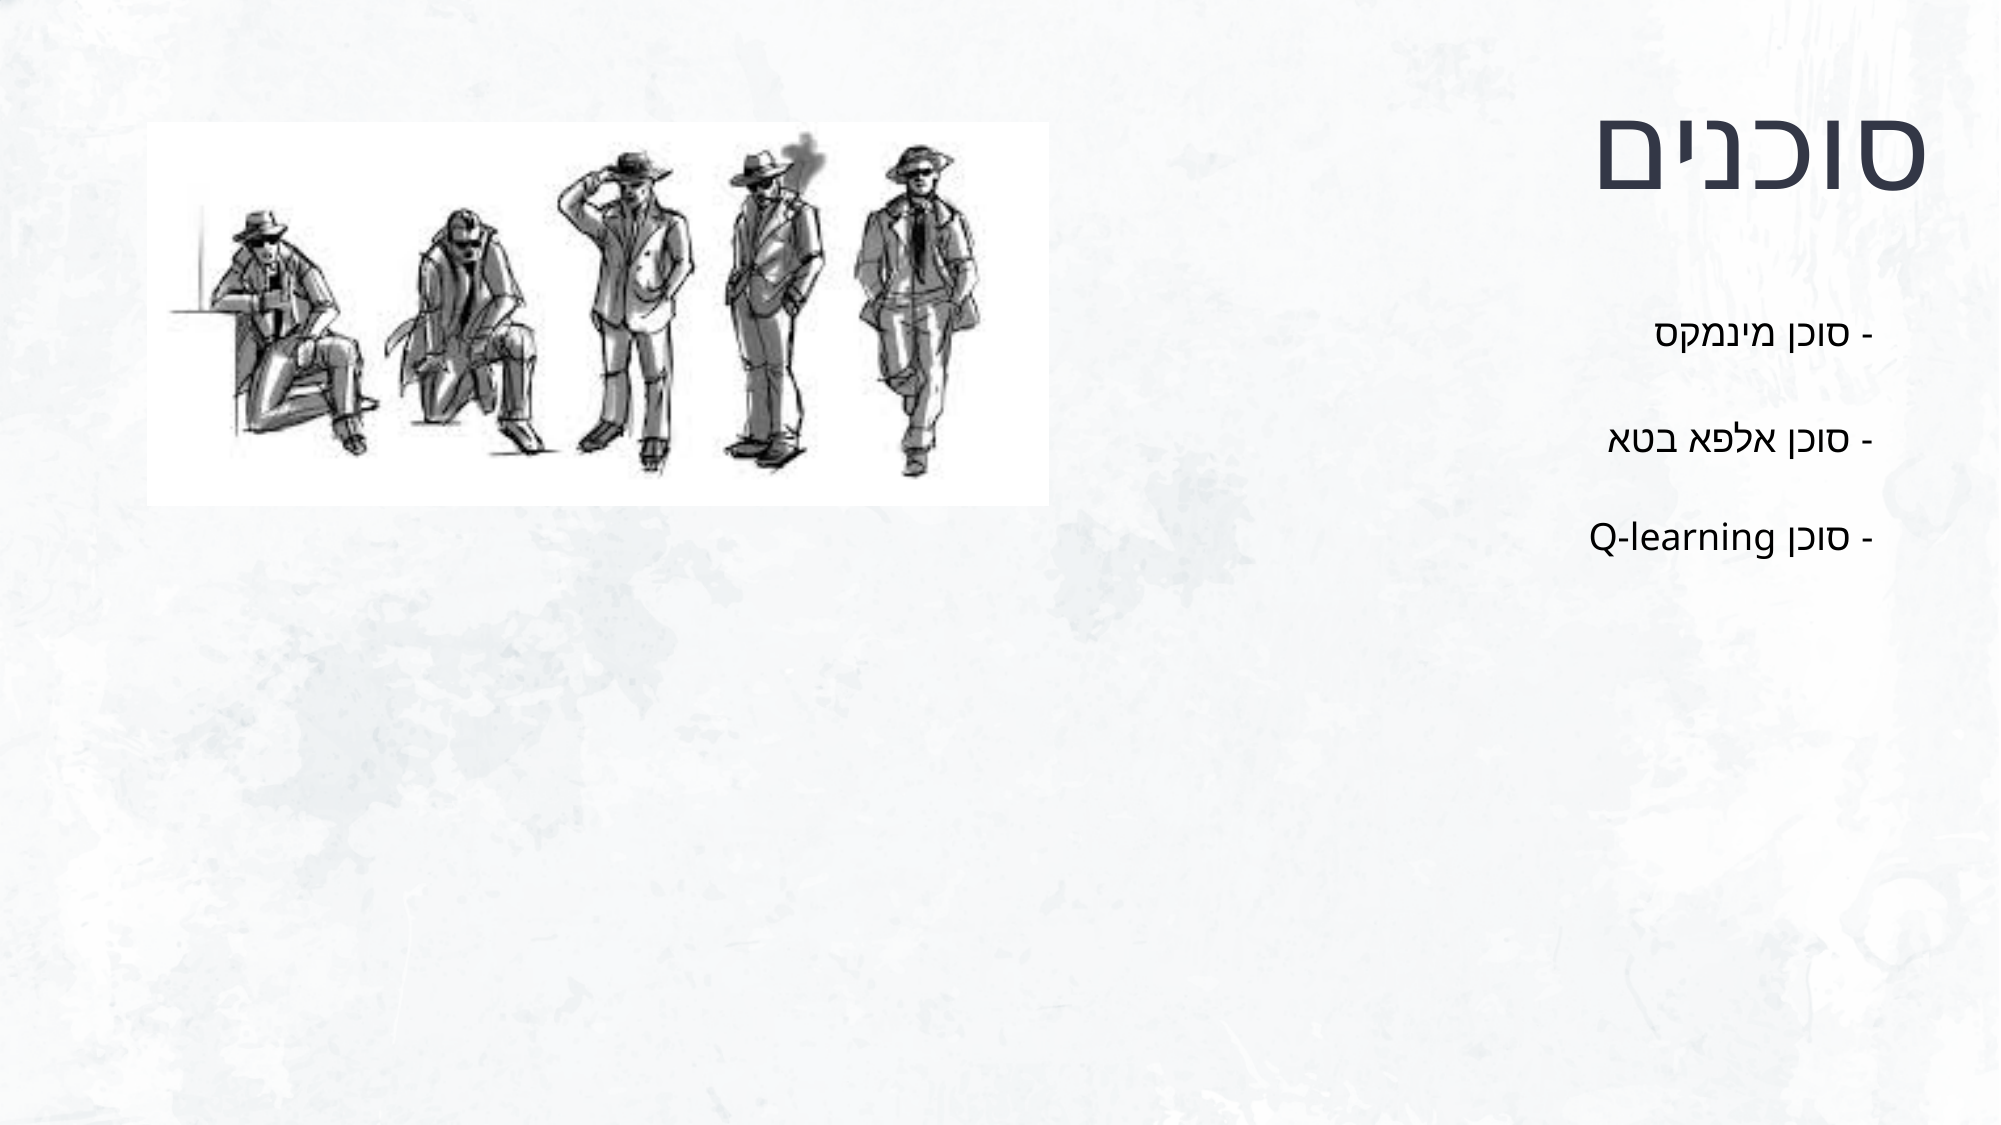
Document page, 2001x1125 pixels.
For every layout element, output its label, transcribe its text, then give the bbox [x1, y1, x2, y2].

text_box - סוכן Q-learning [1492, 505, 1889, 566]
picture [0, 0, 2000, 1125]
text_box - סוכן מינמקס [1492, 301, 1889, 362]
text_box - סוכן אלפא בטא [1492, 407, 1889, 468]
title סוכנים [261, 27, 1947, 212]
